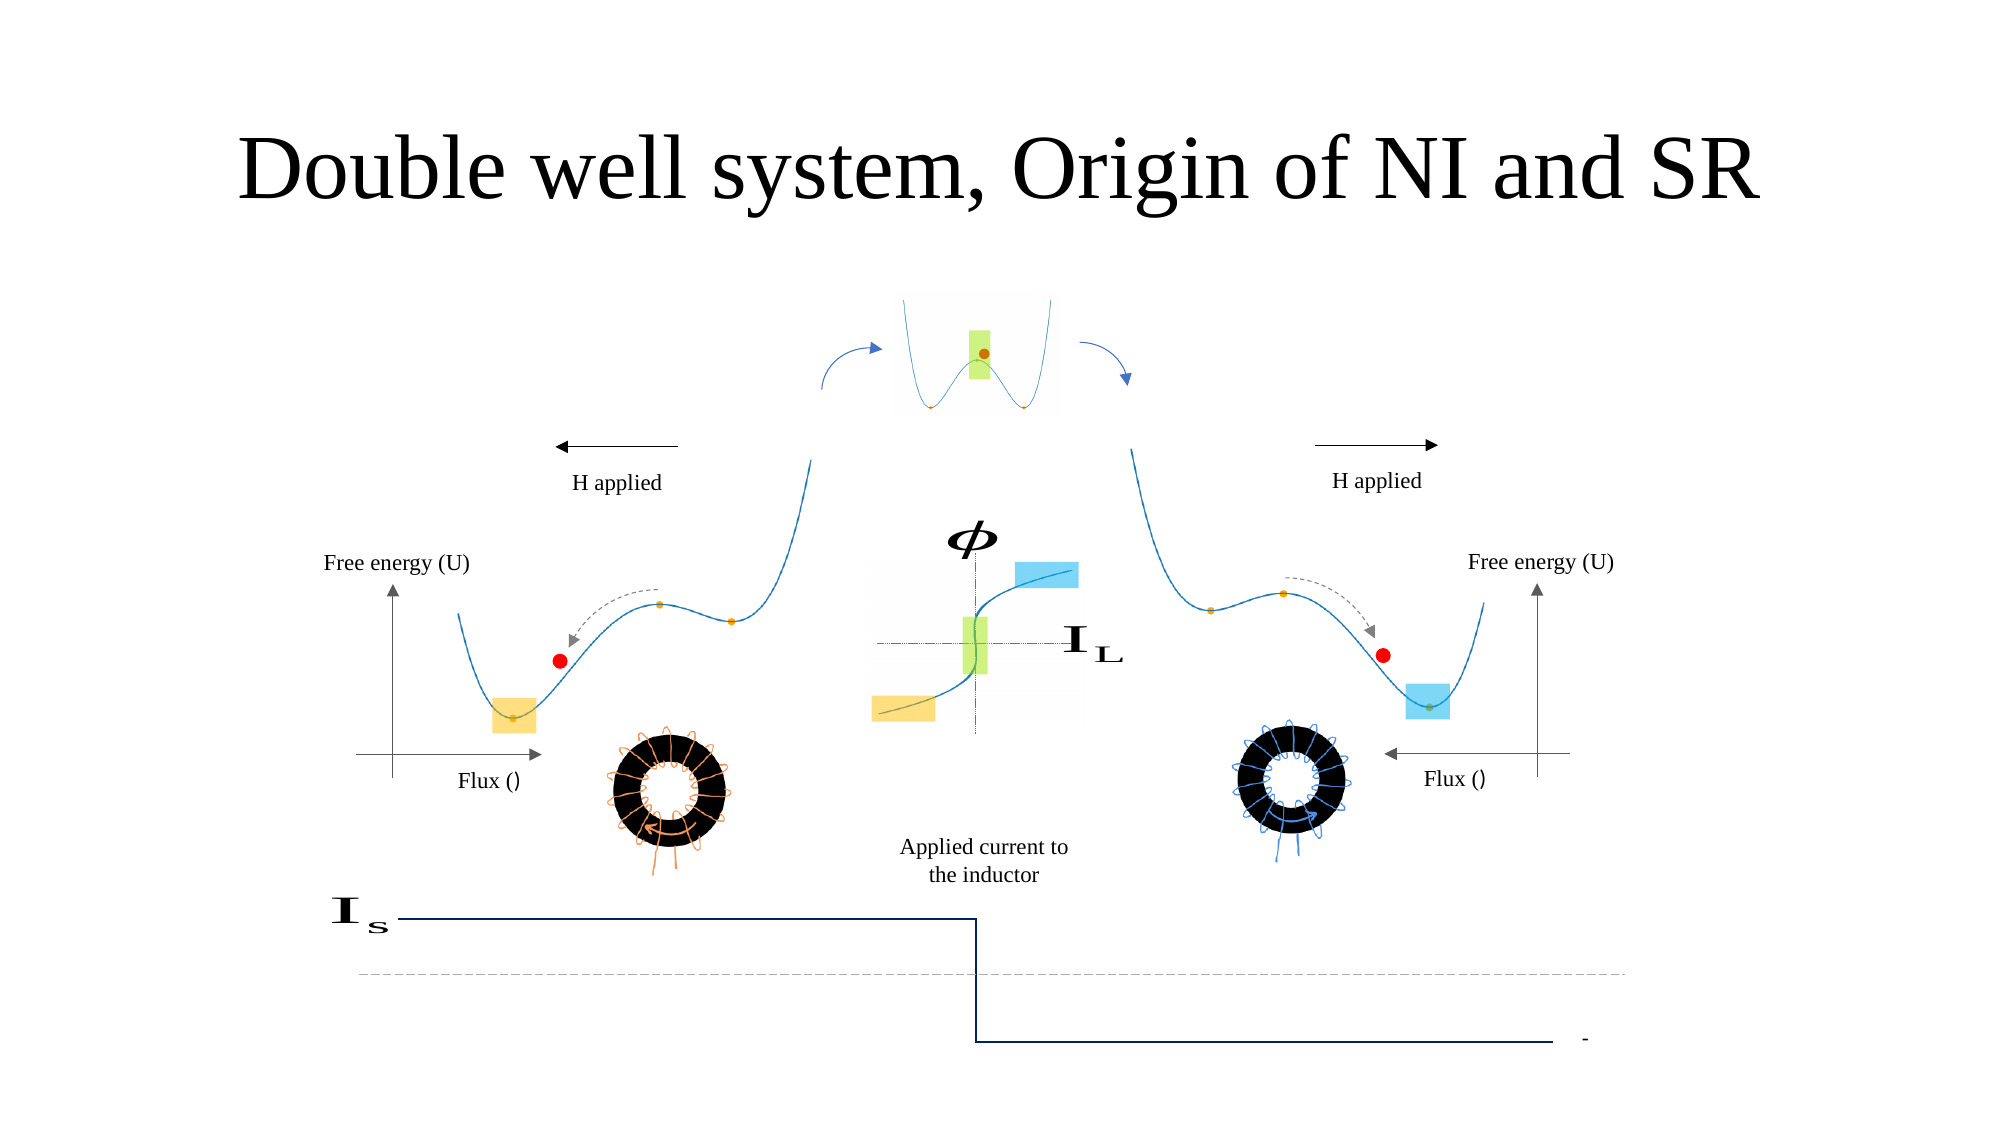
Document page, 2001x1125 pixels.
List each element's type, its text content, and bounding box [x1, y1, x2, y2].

title Double well system, Origin of NI and SR [137, 59, 1863, 278]
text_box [297, 292, 1642, 1066]
